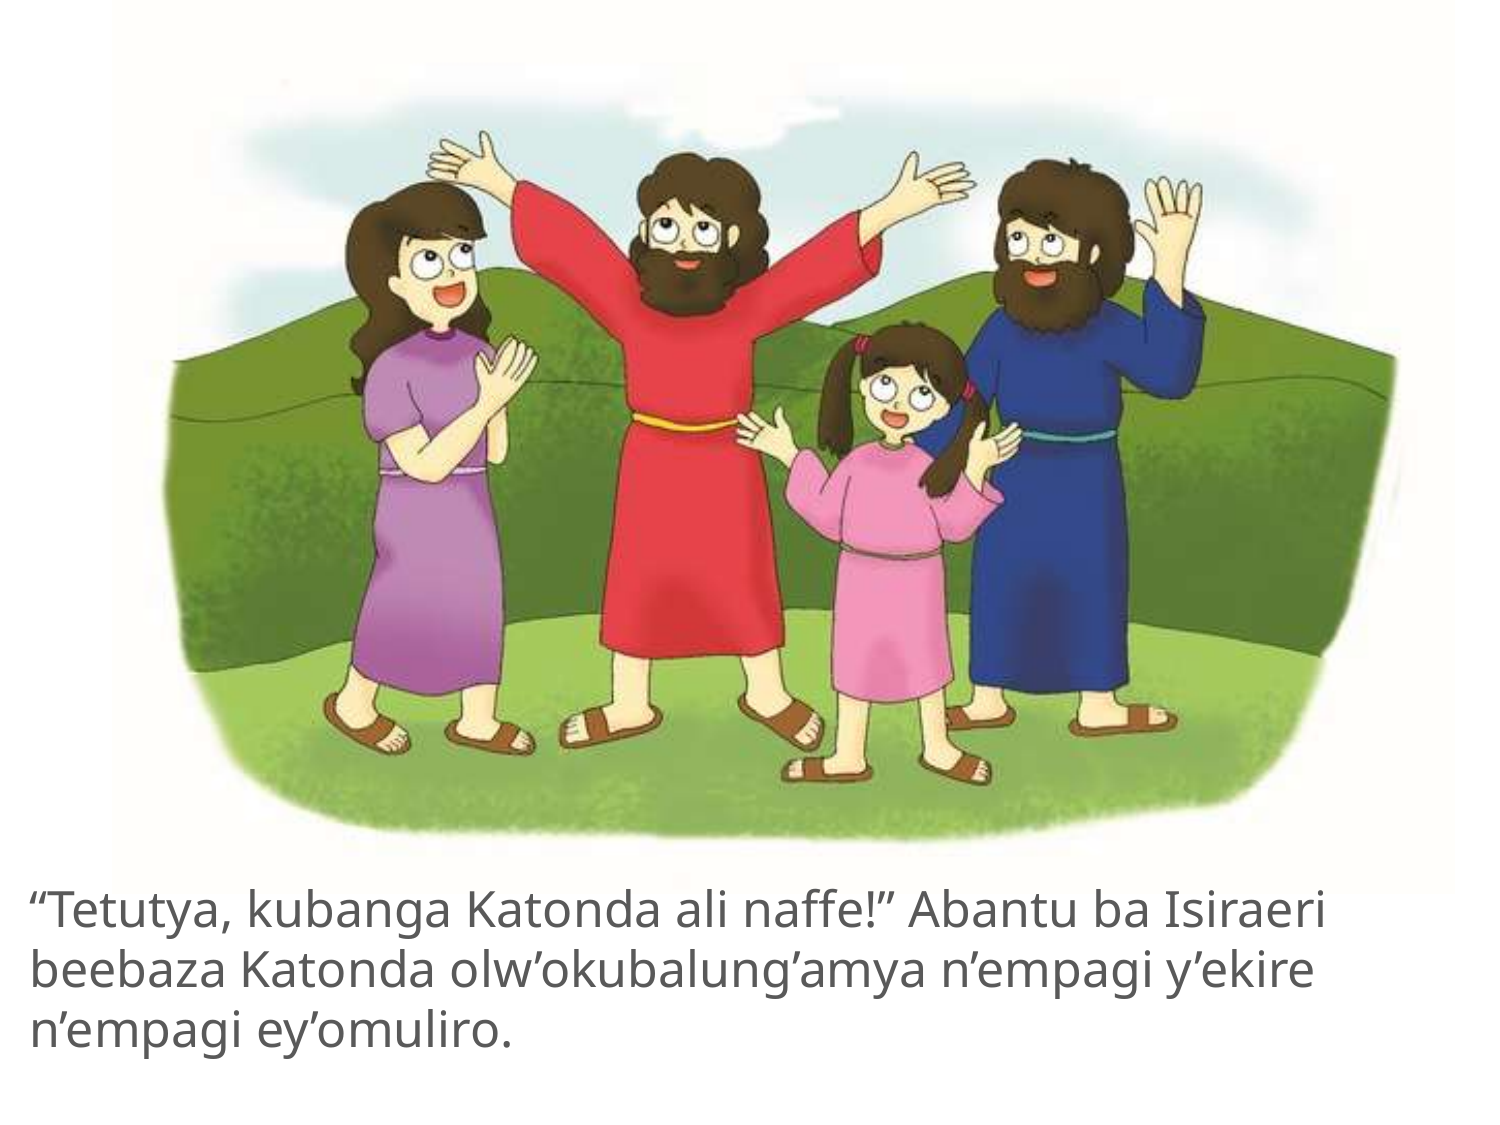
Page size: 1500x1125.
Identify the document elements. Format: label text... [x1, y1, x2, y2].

picture [111, 0, 1455, 894]
text_box “Tetutya, kubanga Katonda ali naffe!” Abantu ba Isiraeri beebaza Katonda olw’okubalung’amya n’empagi y’ekire n’empagi ey’omuliro. [14, 869, 1486, 1065]
